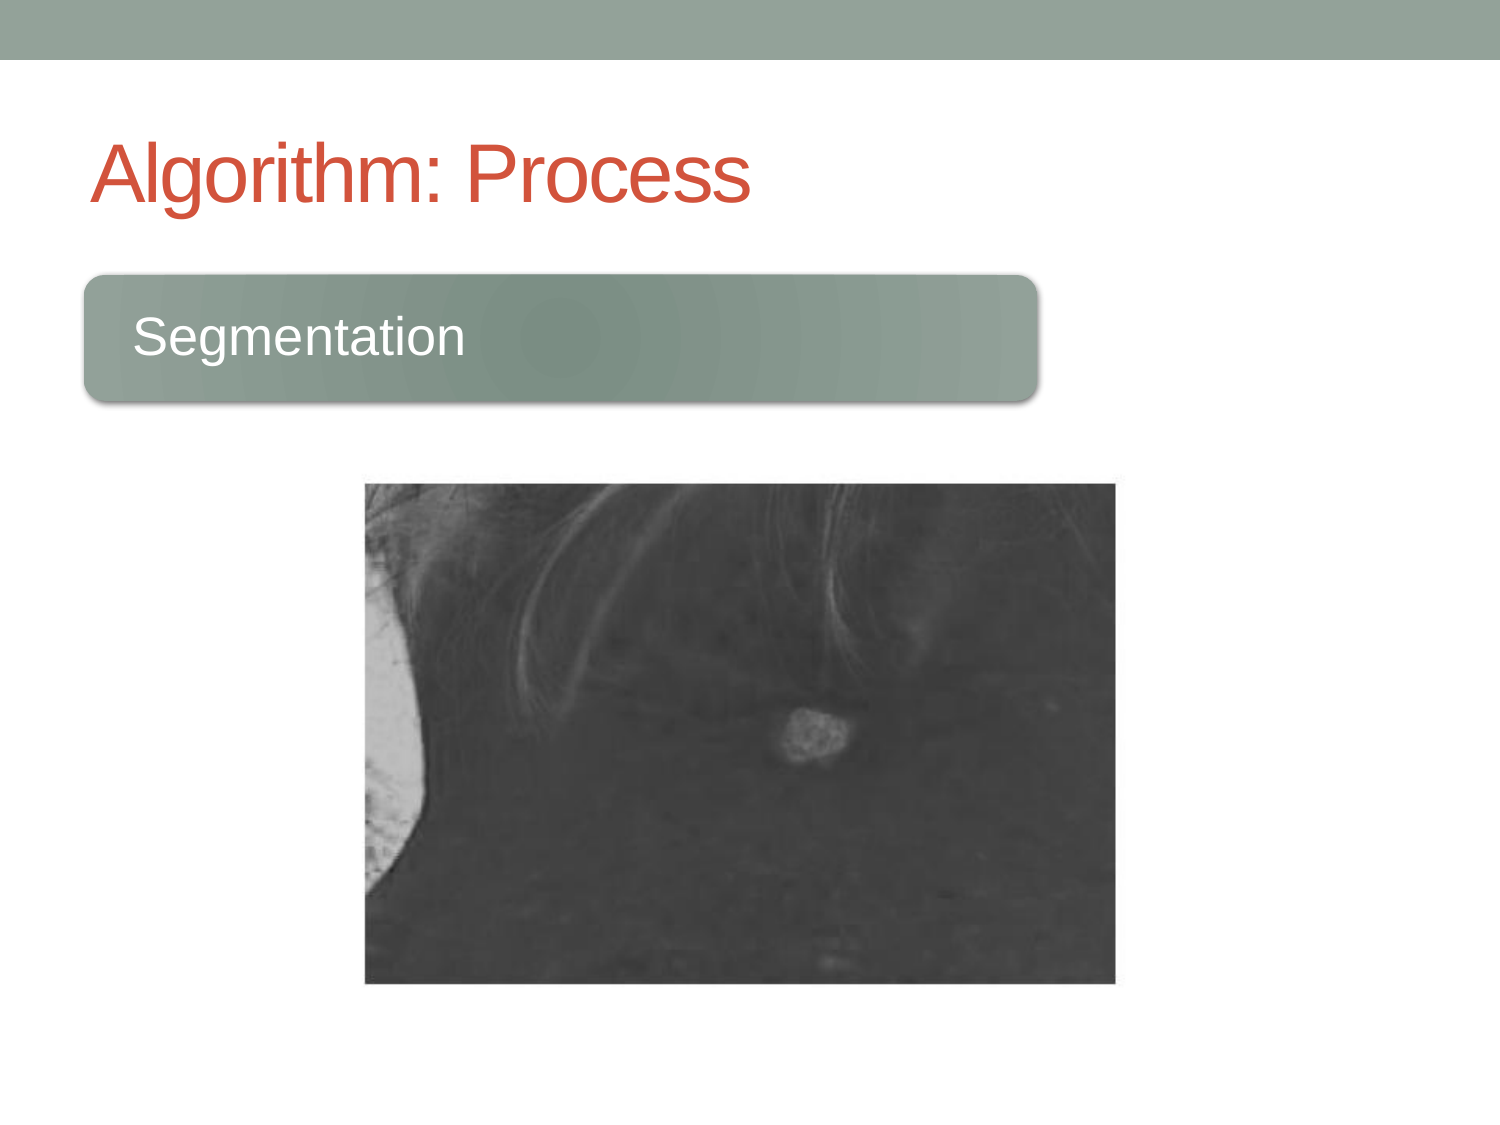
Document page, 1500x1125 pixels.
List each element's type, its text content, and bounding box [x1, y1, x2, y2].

picture [237, 437, 1244, 1072]
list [49, 249, 1413, 426]
title Algorithm: Process [75, 87, 1425, 250]
